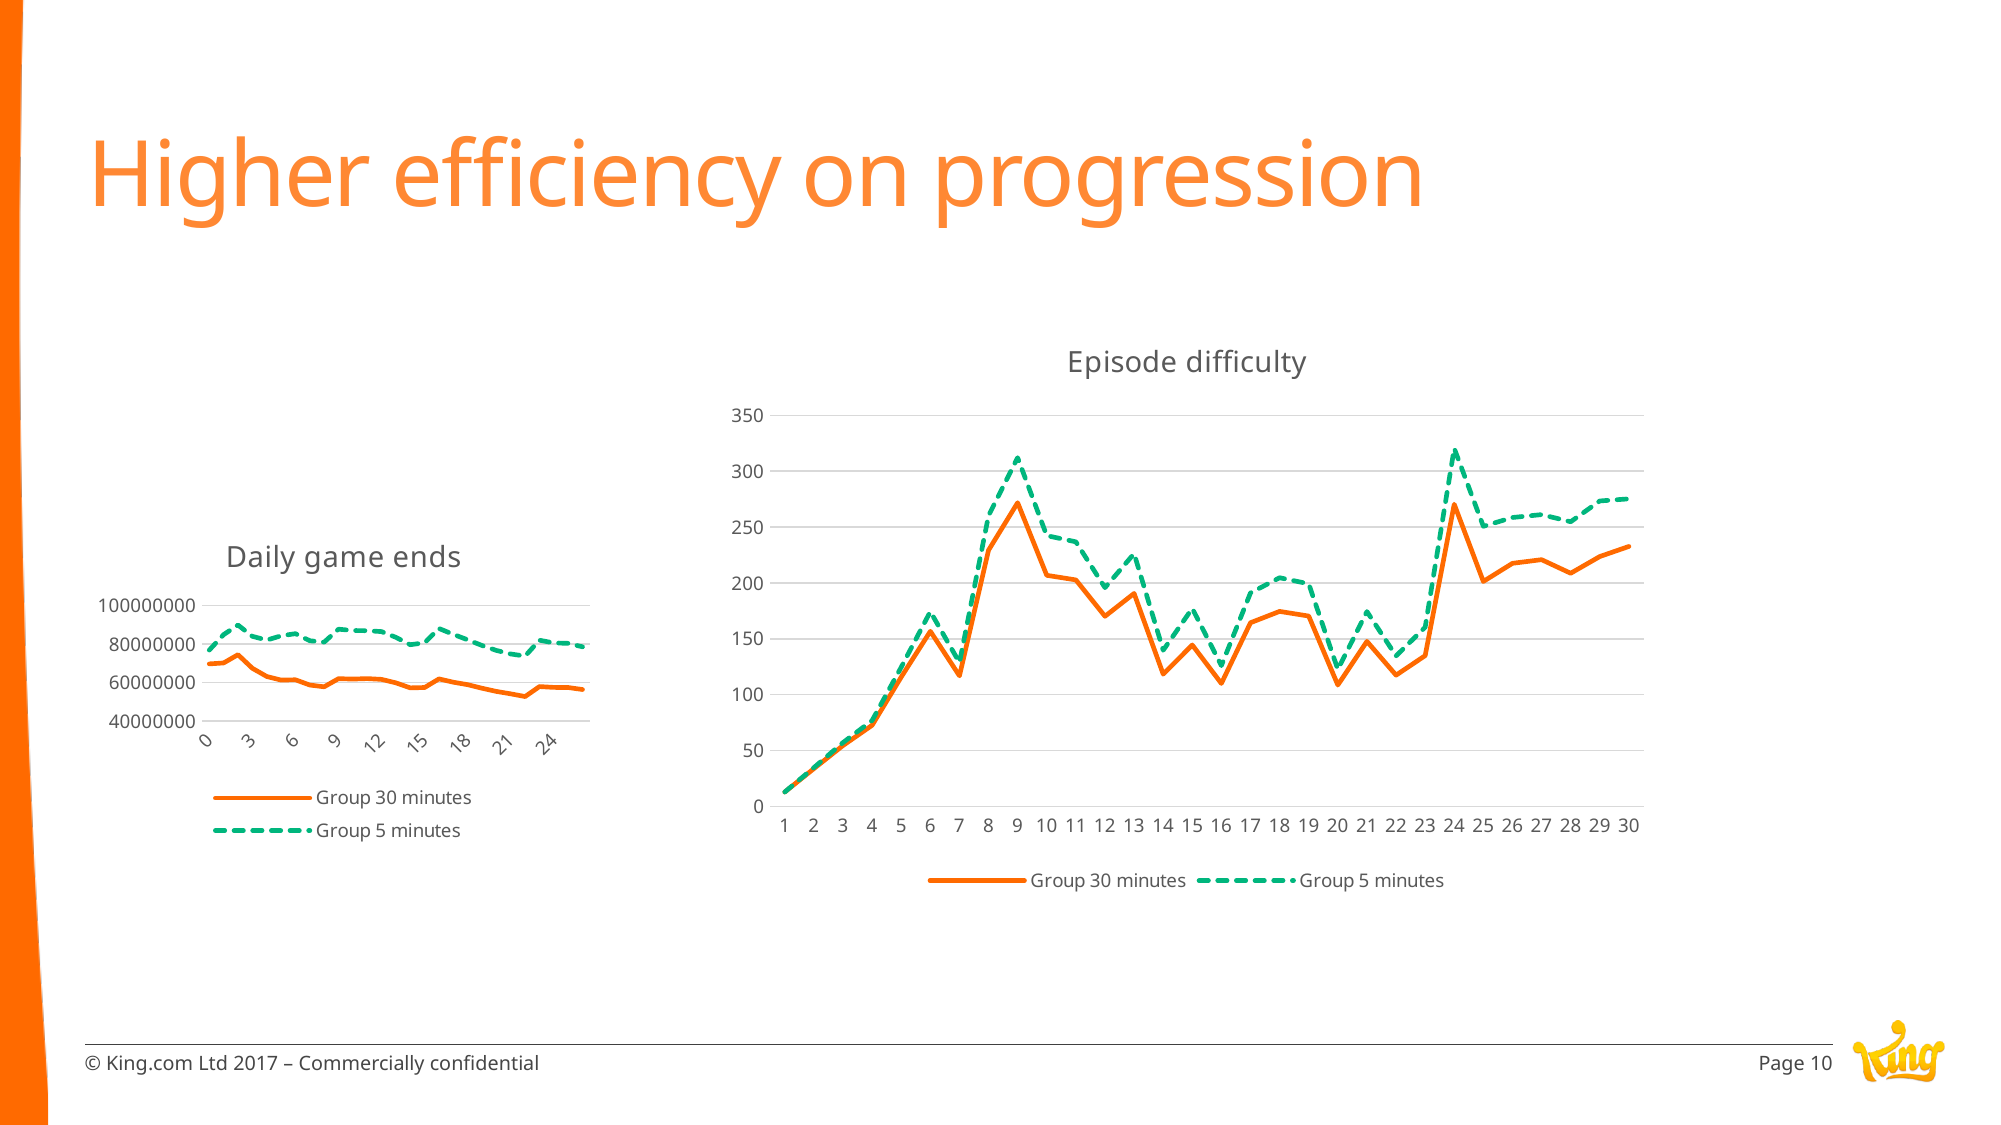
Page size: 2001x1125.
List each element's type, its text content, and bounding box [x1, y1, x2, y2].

picture [1852, 1020, 1945, 1083]
title Higher efficiency on progression [87, 75, 1936, 282]
slide_number Page 10 [1714, 1050, 1833, 1071]
chart [712, 312, 1663, 901]
chart [87, 512, 601, 851]
